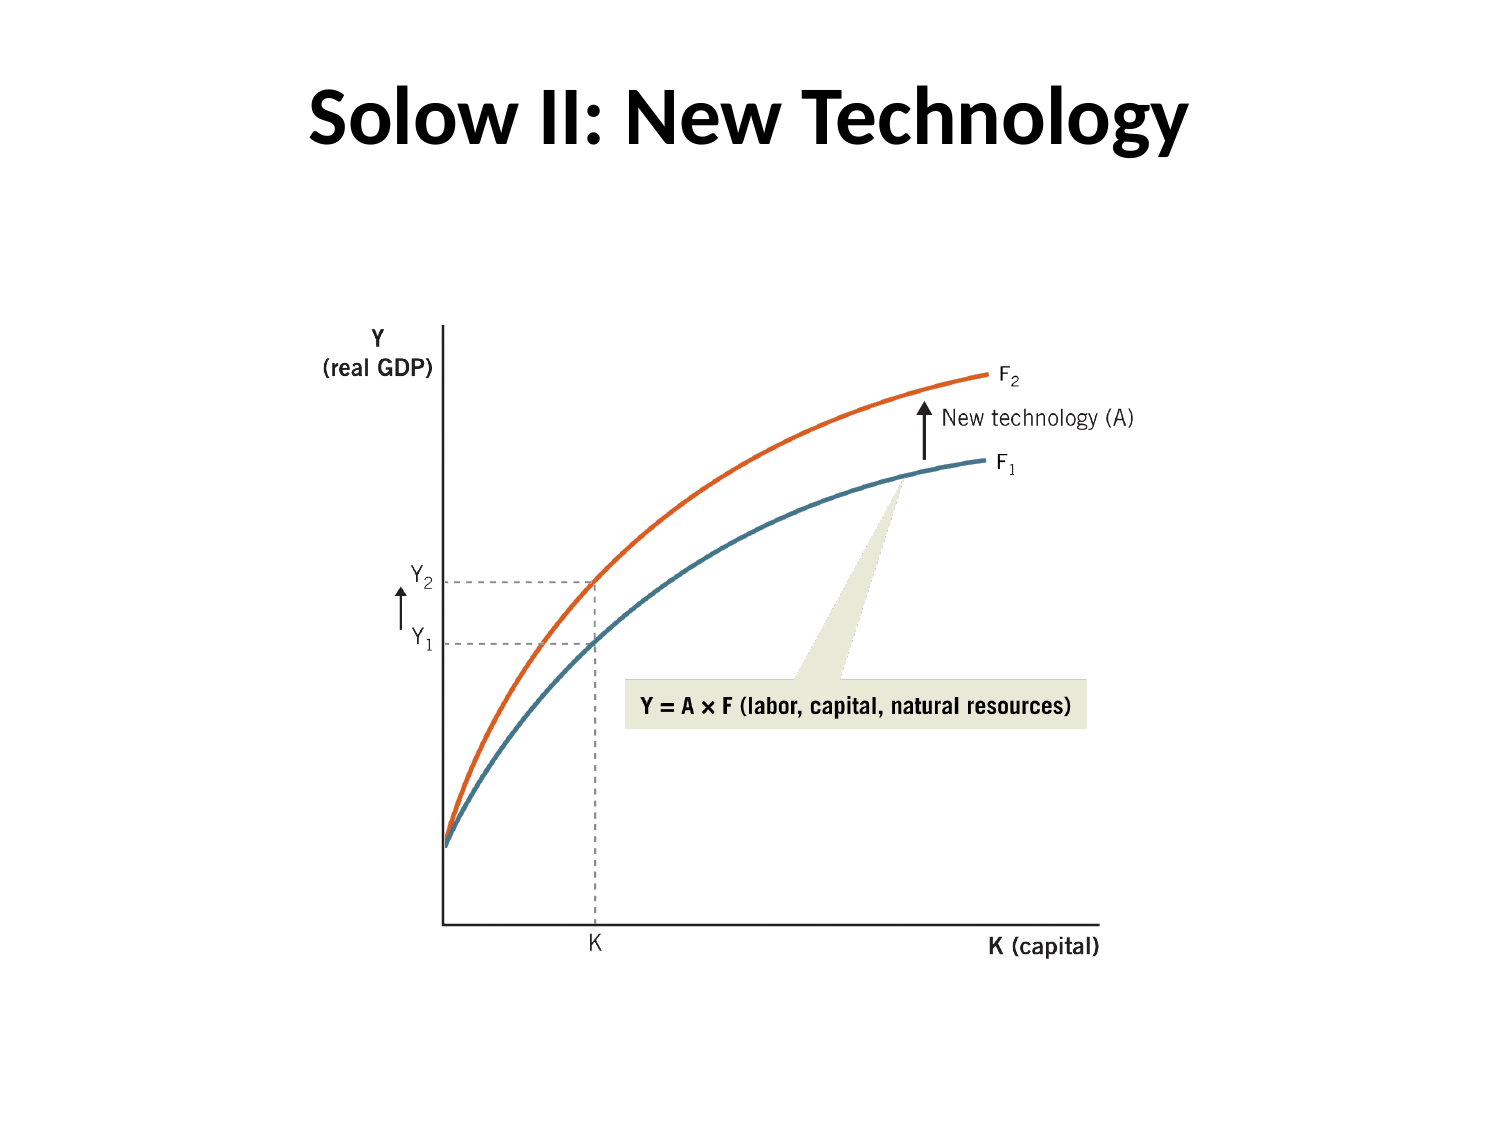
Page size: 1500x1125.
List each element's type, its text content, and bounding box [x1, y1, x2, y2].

picture [311, 315, 1264, 970]
title Solow II: New Technology [75, 45, 1425, 177]
